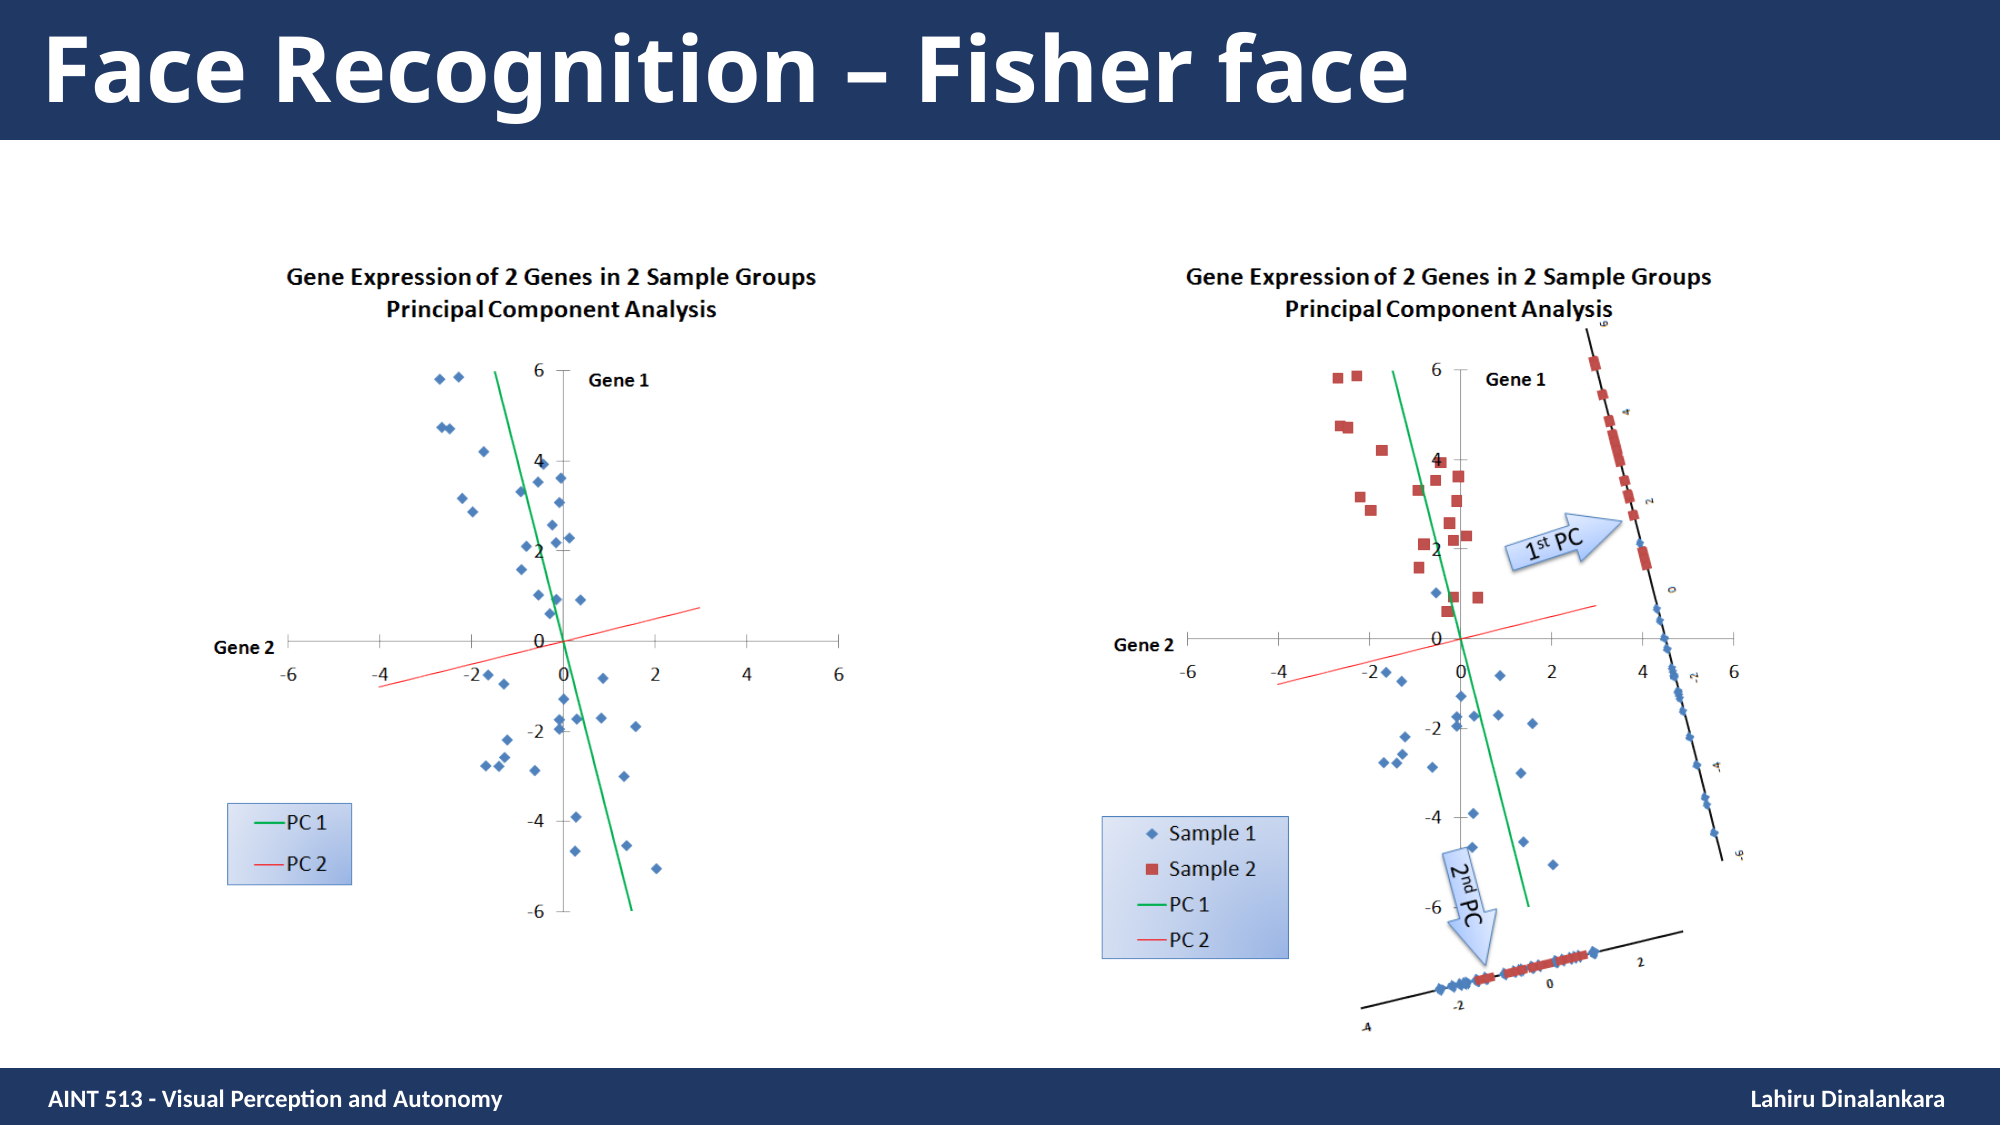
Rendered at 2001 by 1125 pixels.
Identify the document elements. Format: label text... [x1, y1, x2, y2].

title Face Recognition – Fisher face [26, 7, 1751, 139]
text_box [63, 204, 1200, 354]
text_box AINT 513 - Visual Perception and Autonomy Lahiru Dinalankara [0, 1068, 2000, 1125]
text_box [0, 0, 2000, 140]
picture [198, 256, 866, 937]
picture [1086, 256, 1752, 1036]
